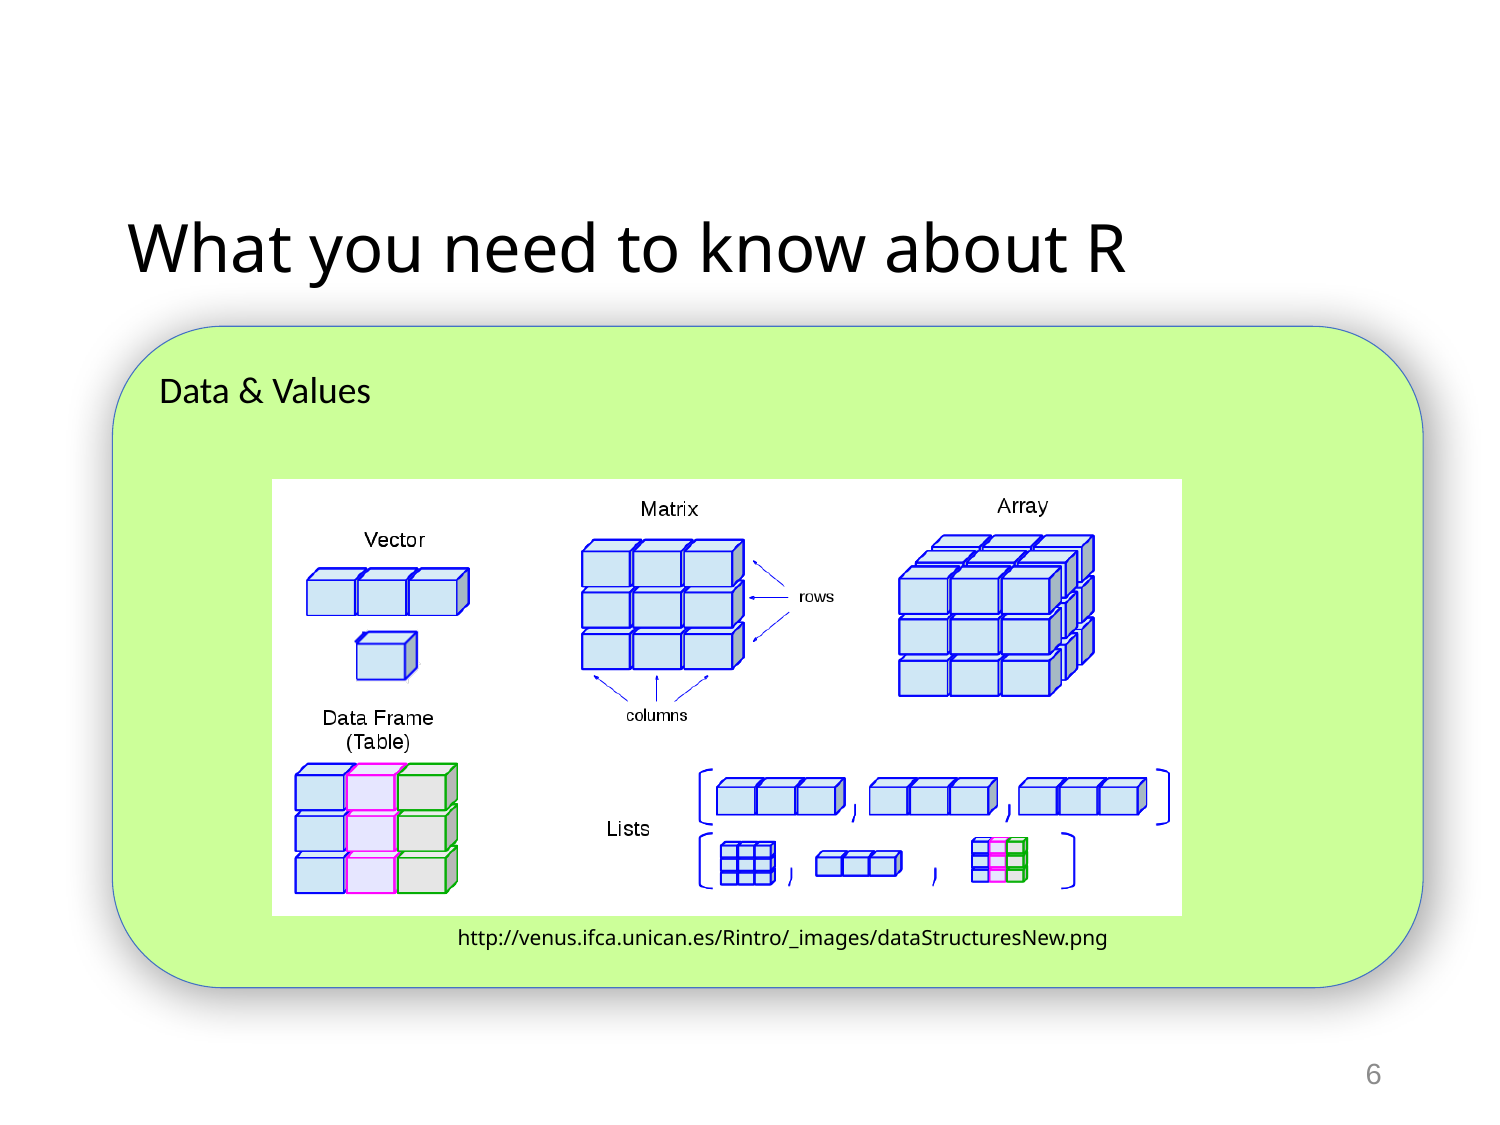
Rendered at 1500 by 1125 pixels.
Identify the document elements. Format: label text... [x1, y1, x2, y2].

slide_number 6 [1059, 1042, 1397, 1103]
text_box Data & Values [111, 325, 1424, 989]
text_box http://venus.ifca.unican.es/Rintro/_images/dataStructuresNew.png [442, 917, 1338, 957]
title What you need to know about R [112, 207, 1447, 296]
picture [272, 479, 1182, 916]
